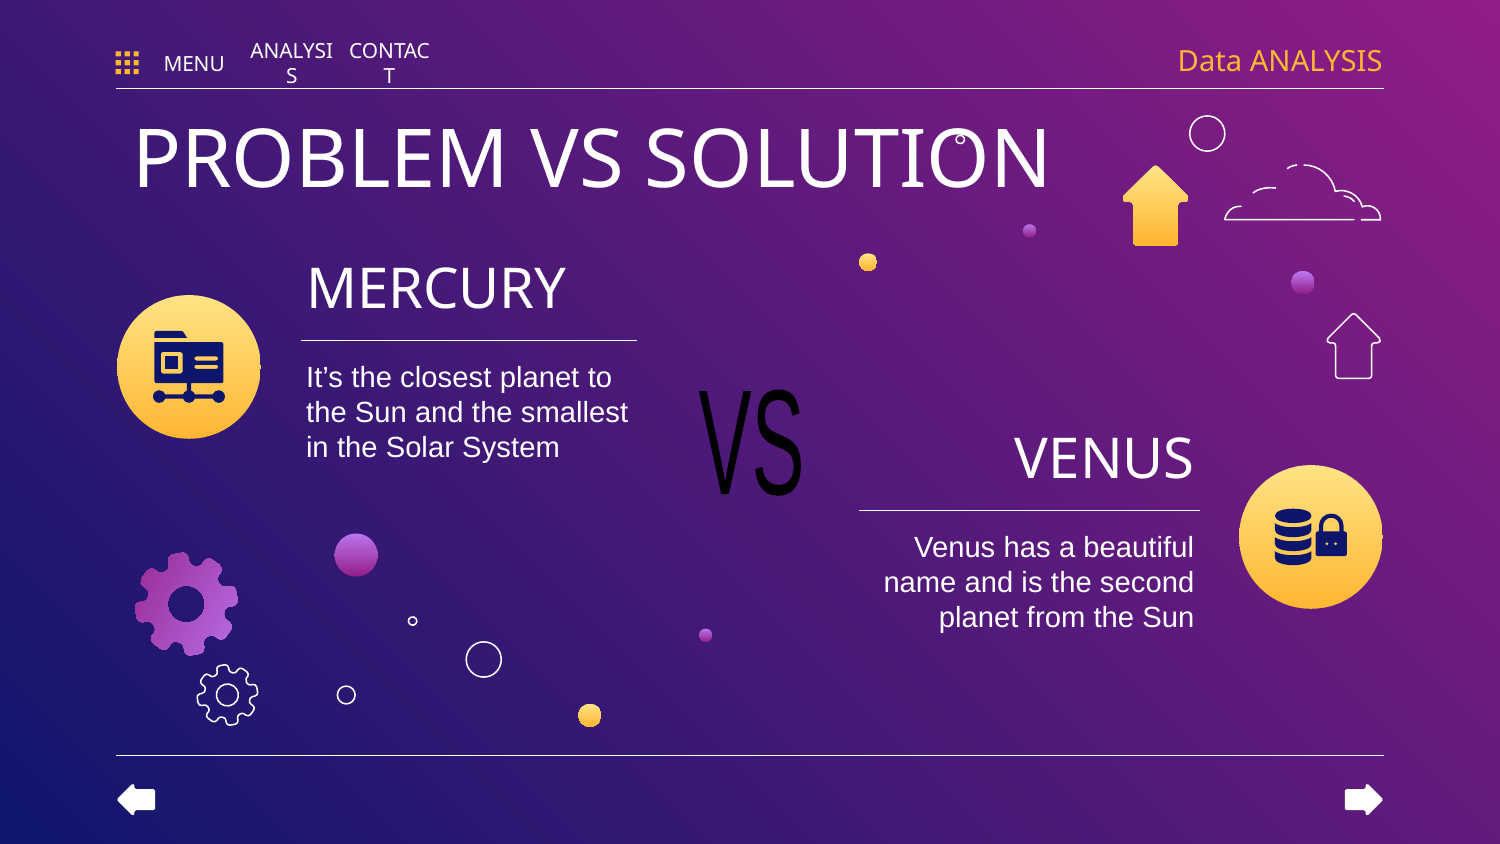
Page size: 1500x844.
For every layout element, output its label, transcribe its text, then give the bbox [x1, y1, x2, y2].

text_box ANALYSIS [248, 45, 335, 81]
text_box [1291, 270, 1315, 294]
text_box [859, 253, 878, 271]
text_box MENU [151, 45, 237, 81]
text_box [1327, 313, 1381, 379]
text_box [578, 703, 602, 727]
text_box [1344, 784, 1383, 816]
text_box [135, 552, 238, 656]
text_box [117, 784, 156, 816]
text_box [109, 45, 145, 81]
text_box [152, 330, 226, 404]
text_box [1274, 508, 1348, 566]
text_box [197, 664, 258, 726]
text_box [1239, 465, 1383, 609]
text_box [1122, 165, 1189, 246]
text_box [334, 533, 378, 577]
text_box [1224, 164, 1382, 221]
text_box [115, 50, 139, 75]
text_box CONTACT [346, 45, 433, 81]
text_box [117, 295, 261, 439]
title PROBLEM VS SOLUTION [117, 90, 1383, 191]
text_box [699, 628, 713, 642]
text_box [1022, 224, 1037, 238]
text_box Data ANALYSIS [1158, 34, 1383, 85]
subtitle Venus has a beautiful name and is the second planet from the Sun [843, 513, 1210, 642]
subtitle It’s the closest planet to the Sun and the smallest in the Solar System [290, 343, 657, 472]
title VENUS [843, 407, 1210, 481]
title MERCURY [290, 237, 657, 311]
